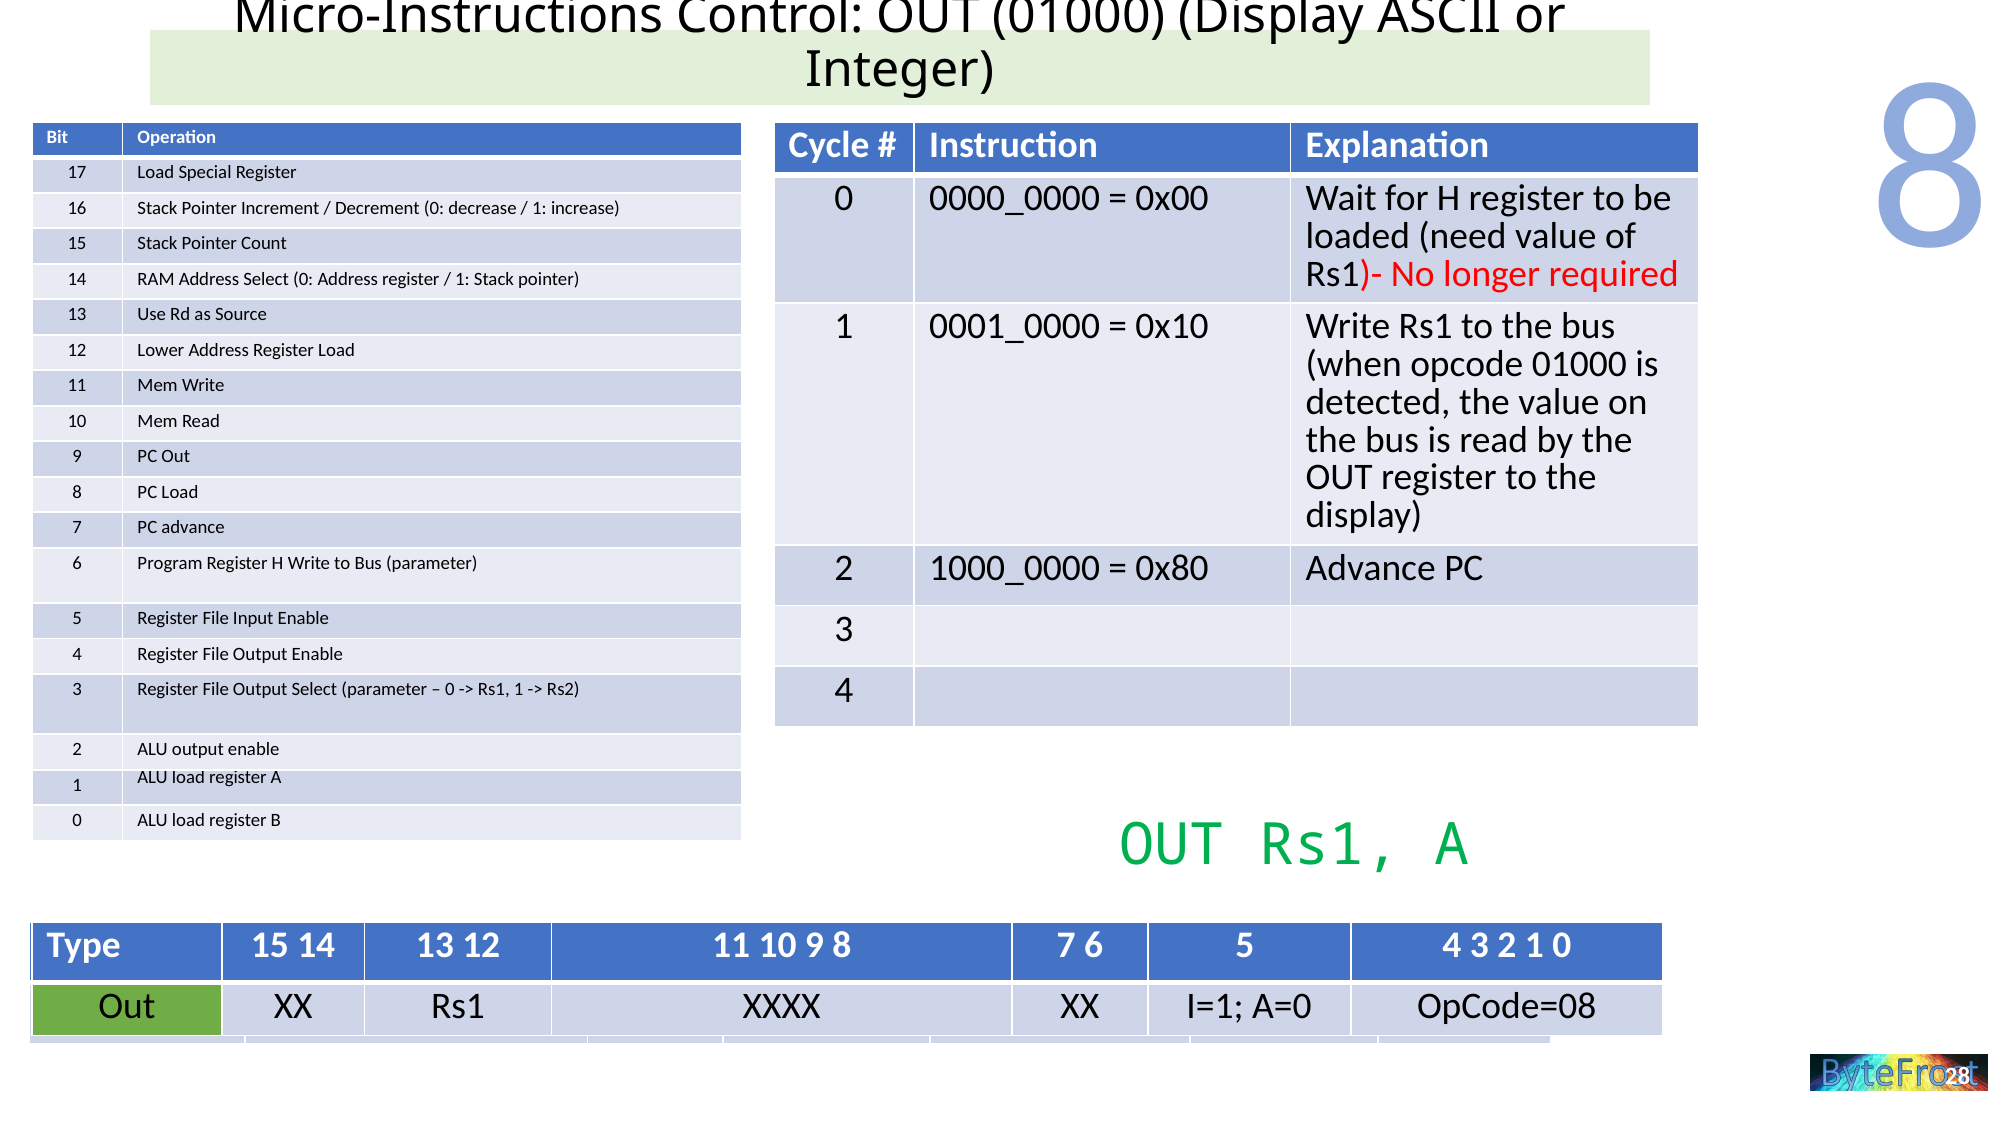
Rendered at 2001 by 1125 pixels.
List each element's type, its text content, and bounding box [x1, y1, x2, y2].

table_cell Mem Read [123, 407, 741, 440]
table_header Instruction [915, 123, 1290, 172]
table_cell 1000_0000 = 0x80 [915, 546, 1290, 605]
table_cell RAM Address Select (0: Address register / 1: Stack pointer) [123, 265, 741, 298]
table_cell ALU output enable [123, 735, 741, 769]
table_cell 1 [33, 771, 122, 804]
table_cell ALU load register B [123, 806, 741, 840]
table_cell Use Rd as Source [123, 300, 741, 334]
table_cell XXXX [552, 985, 1011, 1035]
table_cell Mem Write [123, 371, 741, 405]
table_cell Stack Pointer Count [123, 229, 741, 263]
table_header 11 10 9 8 [552, 923, 1011, 980]
table_cell [915, 606, 1290, 665]
table_header 13 12 [365, 923, 551, 980]
table_cell 0 [33, 806, 122, 840]
table_cell 13 [33, 300, 122, 334]
table_header Bit [33, 123, 122, 155]
table_cell Stack Pointer Increment / Decrement (0: decrease / 1: increase) [123, 194, 741, 227]
table_cell 16 [33, 194, 122, 227]
table_header Explanation [1291, 123, 1698, 172]
table_cell 7 [33, 513, 122, 547]
table_cell I=1; A=0 [1149, 985, 1350, 1035]
table_cell 3 [775, 606, 913, 665]
table_header Cycle # [775, 123, 913, 172]
table_cell XX [223, 985, 364, 1035]
table_cell 10 [33, 407, 122, 440]
table_cell 3 [33, 675, 122, 733]
table_cell 17 [33, 160, 122, 192]
table_cell 8 [33, 478, 122, 511]
table_cell 0 [775, 178, 913, 302]
table_cell Out [33, 985, 221, 1035]
table_cell 4 [775, 667, 913, 726]
table_cell Register File Output Enable [123, 639, 741, 673]
text_box OUT Rs1, A [1069, 799, 1485, 884]
table_cell 5 [33, 604, 122, 638]
text_box 8 [1855, 0, 2000, 303]
table_cell 0001_0000 = 0x10 [915, 304, 1290, 544]
table_cell 15 [33, 229, 122, 263]
table_cell OpCode [246, 1036, 587, 1043]
table_cell Lower Address Register Load [123, 336, 741, 369]
table_cell Rs1 [365, 985, 551, 1035]
table_cell Load Reg [30, 1036, 244, 1043]
title Micro-Instructions Control: OUT (01000) (Display ASCII or Integer) [150, 29, 1650, 105]
table_header 5 [1149, 923, 1350, 980]
table_cell 2 [33, 735, 122, 769]
table_cell 12 [33, 336, 122, 369]
table_cell ALU load register A [123, 771, 741, 804]
table_cell PC Out [123, 442, 741, 476]
table_cell 9 [33, 442, 122, 476]
table_cell [1291, 606, 1698, 665]
table_header 7 6 [1013, 923, 1147, 980]
table_cell 11 [33, 371, 122, 405]
text_box 28 [1535, 1044, 1986, 1105]
table_cell 2 [775, 546, 913, 605]
table_cell Wait for H register to be loaded (need value of Rs1)- No longer required [1291, 178, 1698, 302]
table_cell 14 [33, 265, 122, 298]
table_cell [915, 667, 1290, 726]
table_cell XX [1379, 1036, 1550, 1043]
table_cell [1291, 667, 1698, 726]
table_cell XXXX [931, 1036, 1189, 1043]
table_header Operation [123, 123, 741, 155]
table_header 4 3 2 1 0 [1352, 923, 1662, 980]
table_cell PC Load [123, 478, 741, 511]
table_cell Rs1 [1191, 1036, 1377, 1043]
table_header Type [33, 923, 221, 980]
table_header 15 14 [223, 923, 364, 980]
picture [1810, 1054, 1988, 1091]
table_cell 4 [33, 639, 122, 673]
table_cell 6 [33, 549, 122, 602]
table_cell 1 [775, 304, 913, 544]
table_cell PC advance [123, 513, 741, 547]
table_cell Register File Output Select (parameter – 0 -> Rs1, 1 -> Rs2) [123, 675, 741, 733]
table_cell Rd [724, 1036, 929, 1043]
table_cell Program Register H Write to Bus (parameter) [123, 549, 741, 602]
table_cell Write Rs1 to the bus (when opcode 01000 is detected, the value on the bus is read by the OUT register to the display) [1291, 304, 1698, 544]
table_cell 0000_0000 = 0x00 [915, 178, 1290, 302]
table_cell Load Special Register [123, 160, 741, 192]
table_cell XX [588, 1036, 722, 1043]
table_cell Advance PC [1291, 546, 1698, 605]
table_cell XX [1013, 985, 1147, 1035]
table_cell Register File Input Enable [123, 604, 741, 638]
table_cell OpCode=08 [1352, 985, 1662, 1035]
